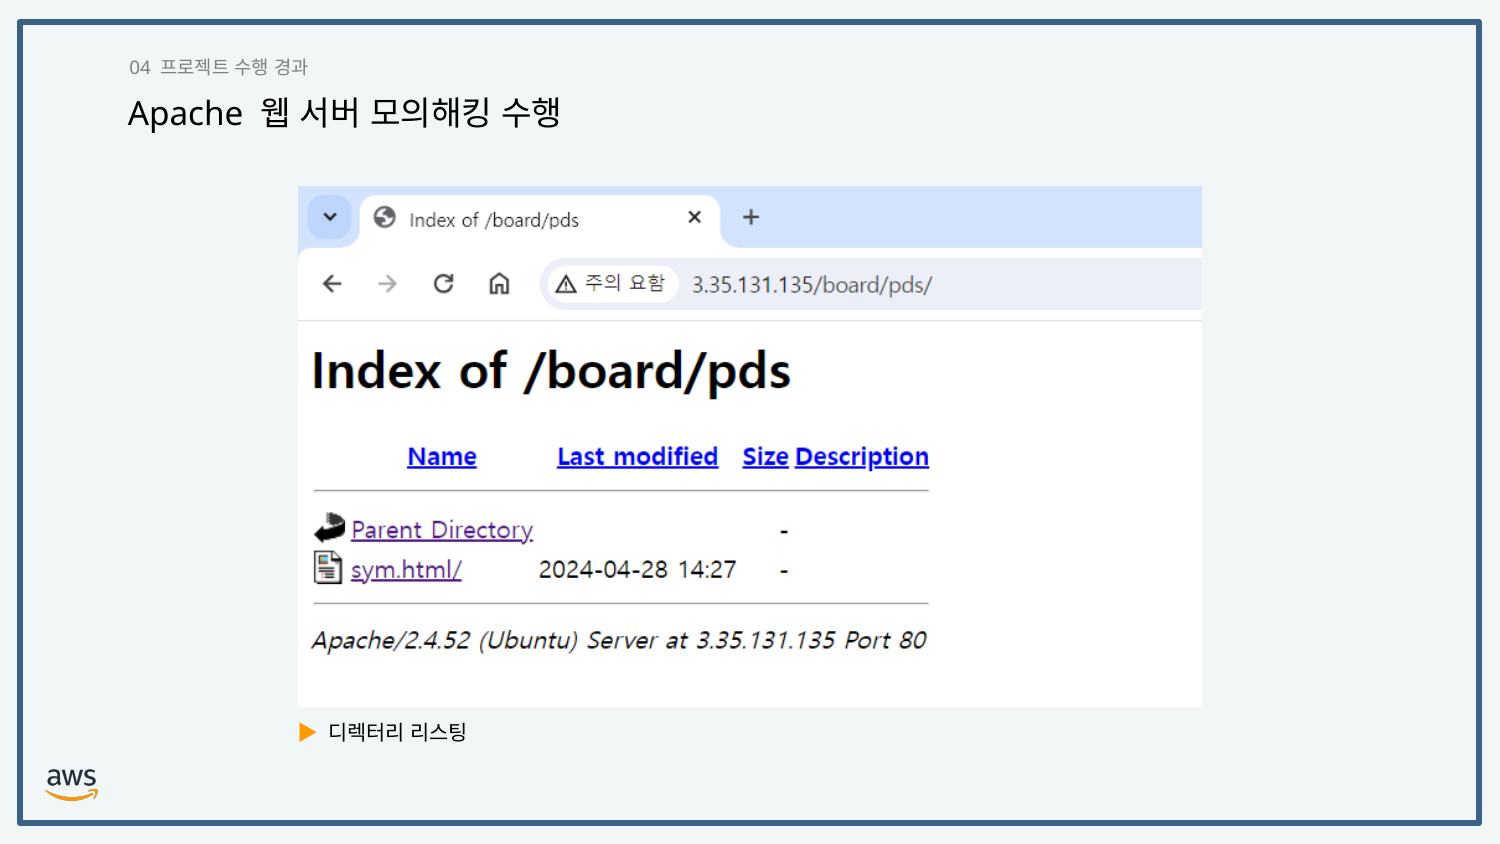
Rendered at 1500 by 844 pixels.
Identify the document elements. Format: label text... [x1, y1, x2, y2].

picture [45, 769, 98, 801]
text_box 04 프로젝트 수행 경과 [114, 40, 406, 85]
text_box Apache 웹 서버 모의해킹 수행 [113, 84, 657, 140]
picture [298, 186, 1202, 707]
text_box ▶ 디렉터리 리스팅 [282, 711, 1304, 752]
